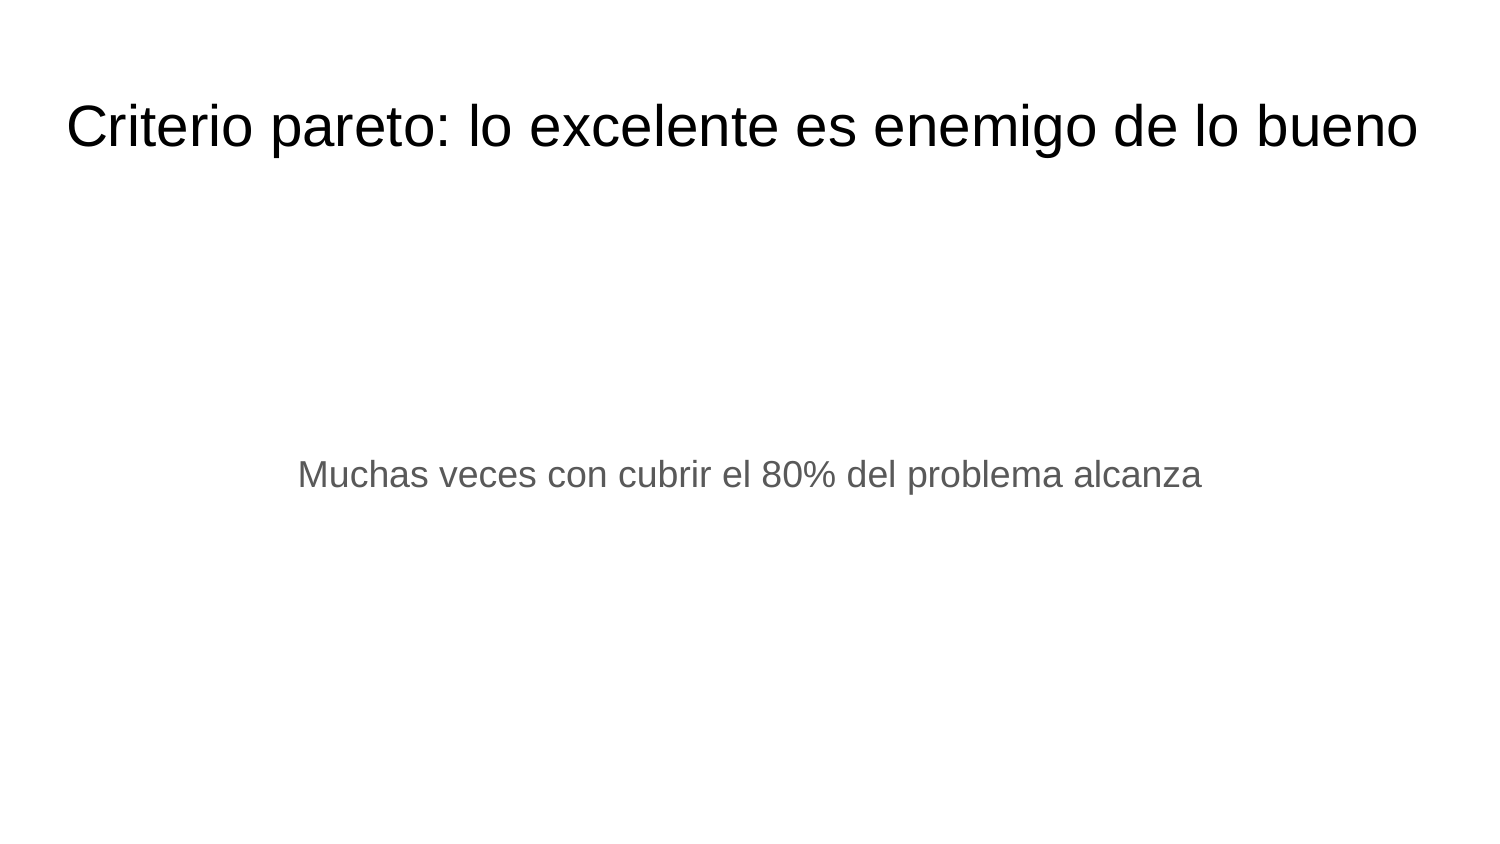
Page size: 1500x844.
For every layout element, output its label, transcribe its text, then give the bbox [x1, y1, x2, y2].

title Criterio pareto: lo excelente es enemigo de lo bueno [51, 72, 1449, 167]
list Muchas veces con cubrir el 80% del problema alcanza [51, 189, 1449, 750]
